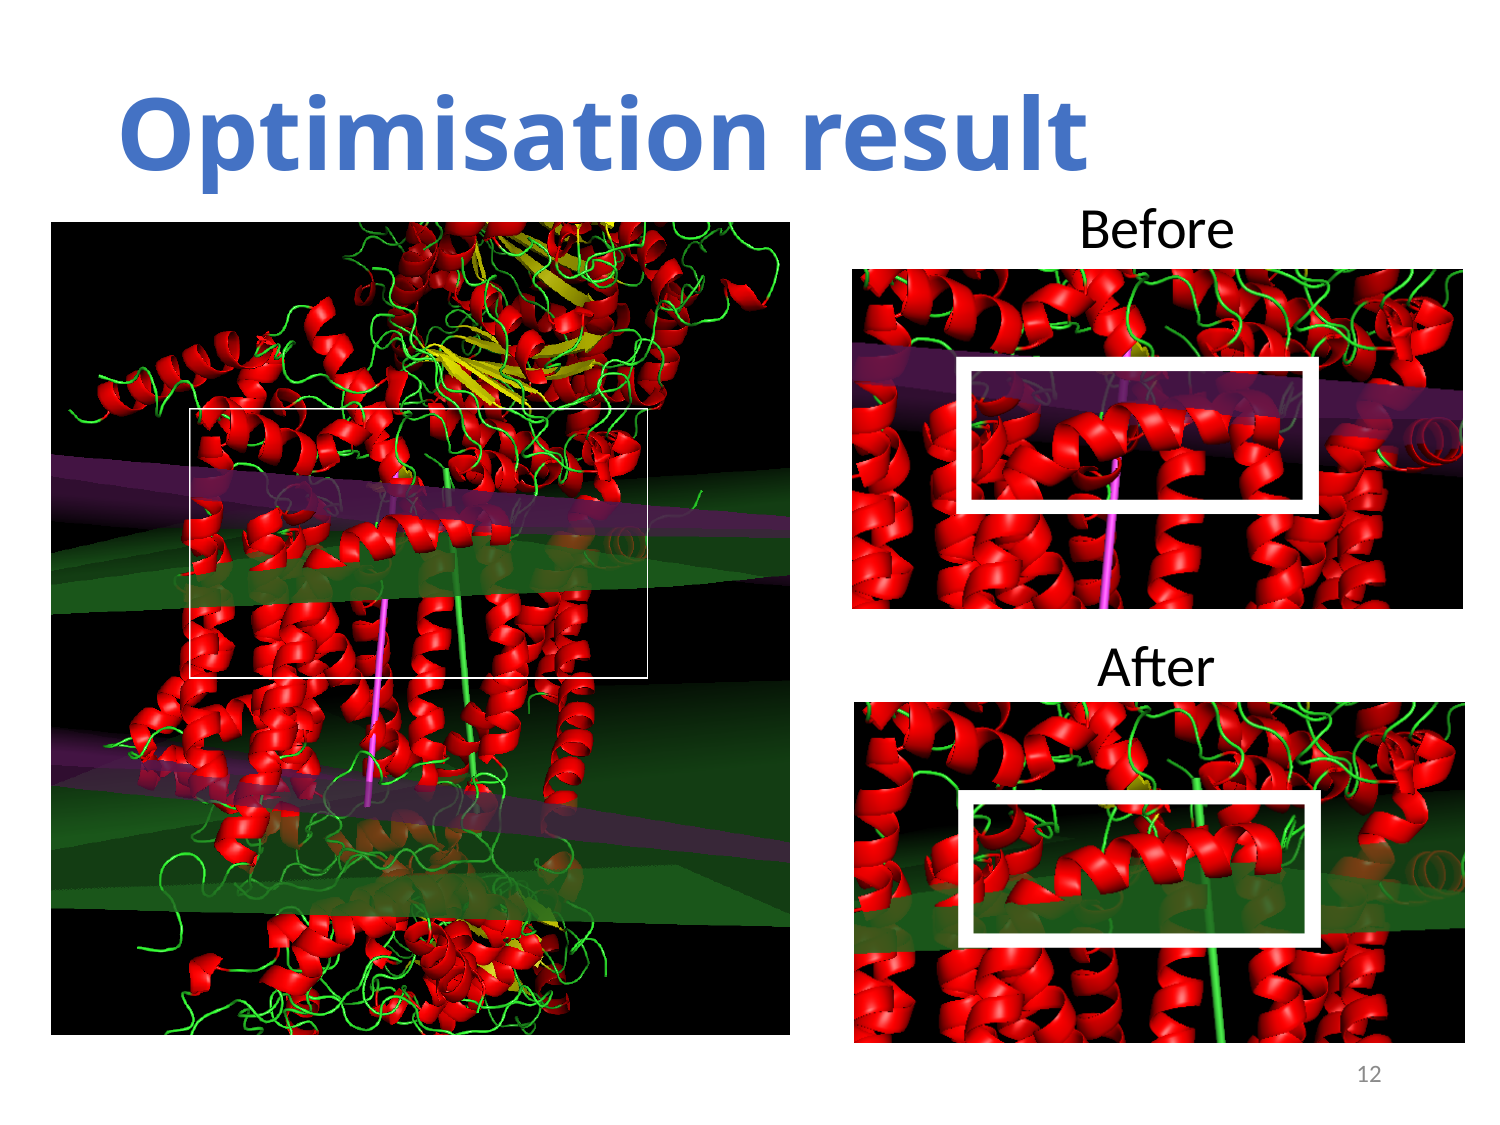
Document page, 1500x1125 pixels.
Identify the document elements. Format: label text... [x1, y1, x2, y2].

picture [51, 222, 790, 1035]
title Optimisation result [101, 29, 1395, 247]
picture [854, 702, 1465, 1043]
slide_number 12 [1059, 1043, 1397, 1103]
picture [852, 269, 1463, 609]
text_box Before [852, 183, 1463, 268]
text_box After [852, 620, 1463, 705]
